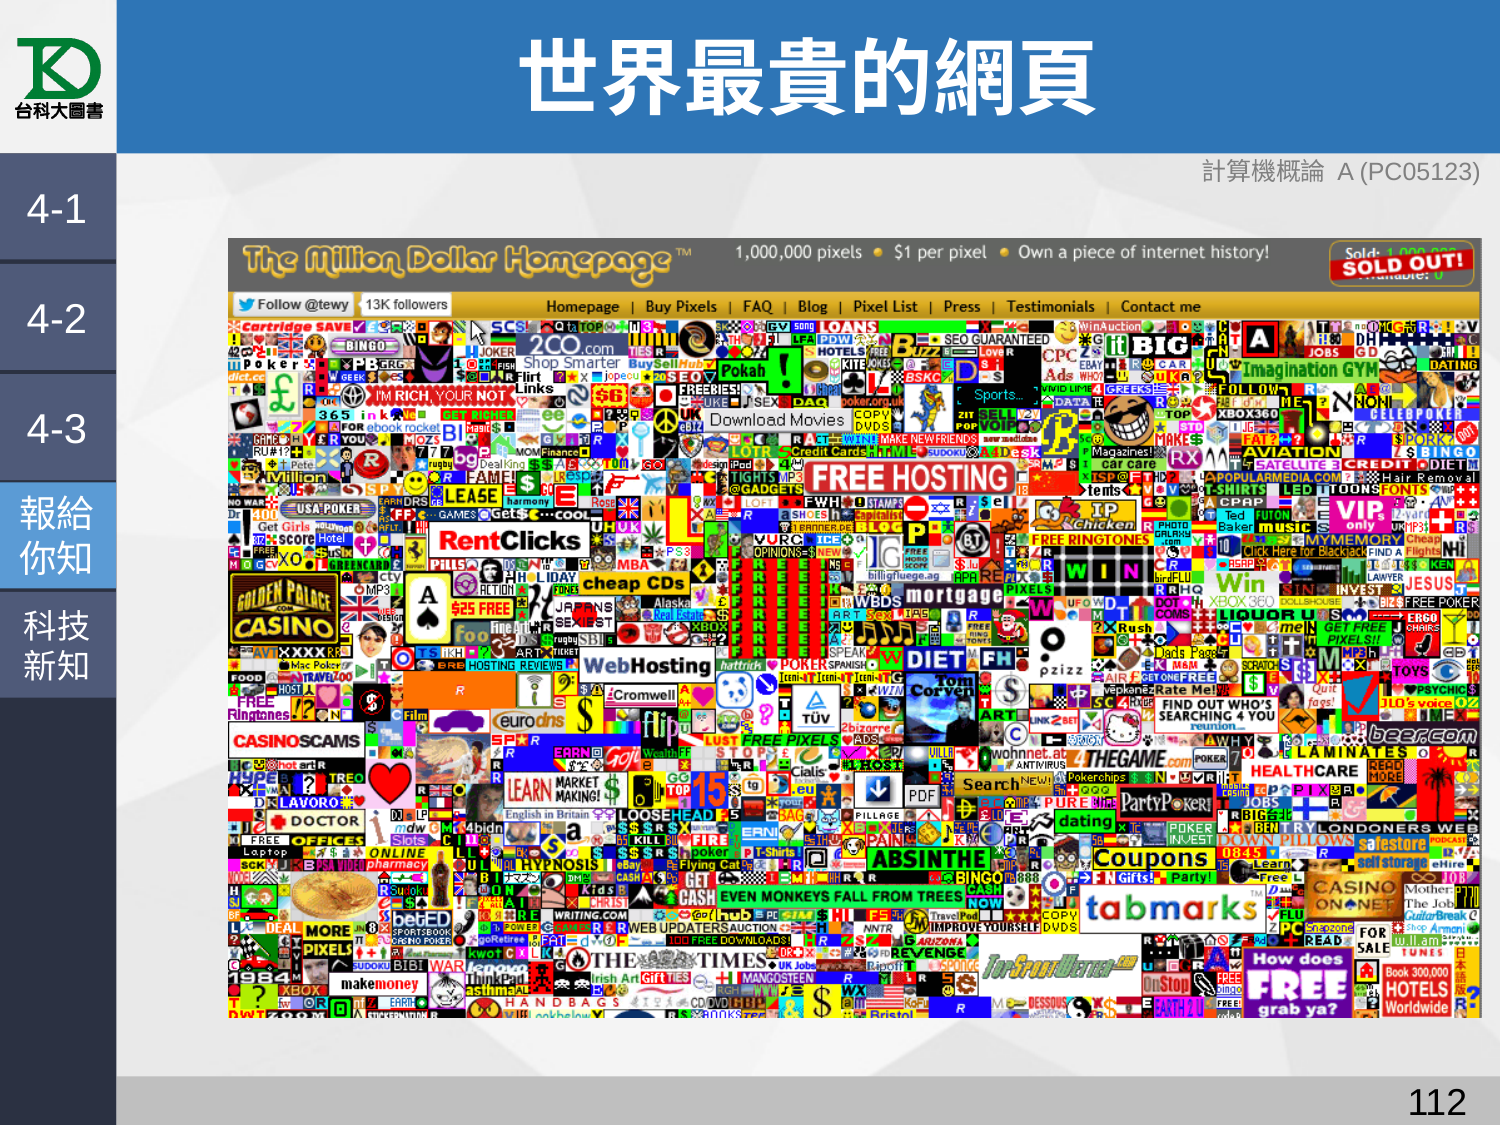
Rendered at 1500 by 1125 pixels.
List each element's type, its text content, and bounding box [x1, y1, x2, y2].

picture [117, 158, 1500, 1076]
text_box 4-3 [0, 373, 117, 481]
text_box 科技 新知 [0, 591, 117, 699]
picture [0, 0, 116, 153]
slide_number 111 [1323, 1070, 1482, 1125]
text_box 4-2 [0, 263, 117, 371]
title 世界最貴的網頁 [116, 4, 1500, 158]
text_box 報給 你知 [0, 481, 117, 589]
text_box 4-1 [0, 153, 117, 261]
